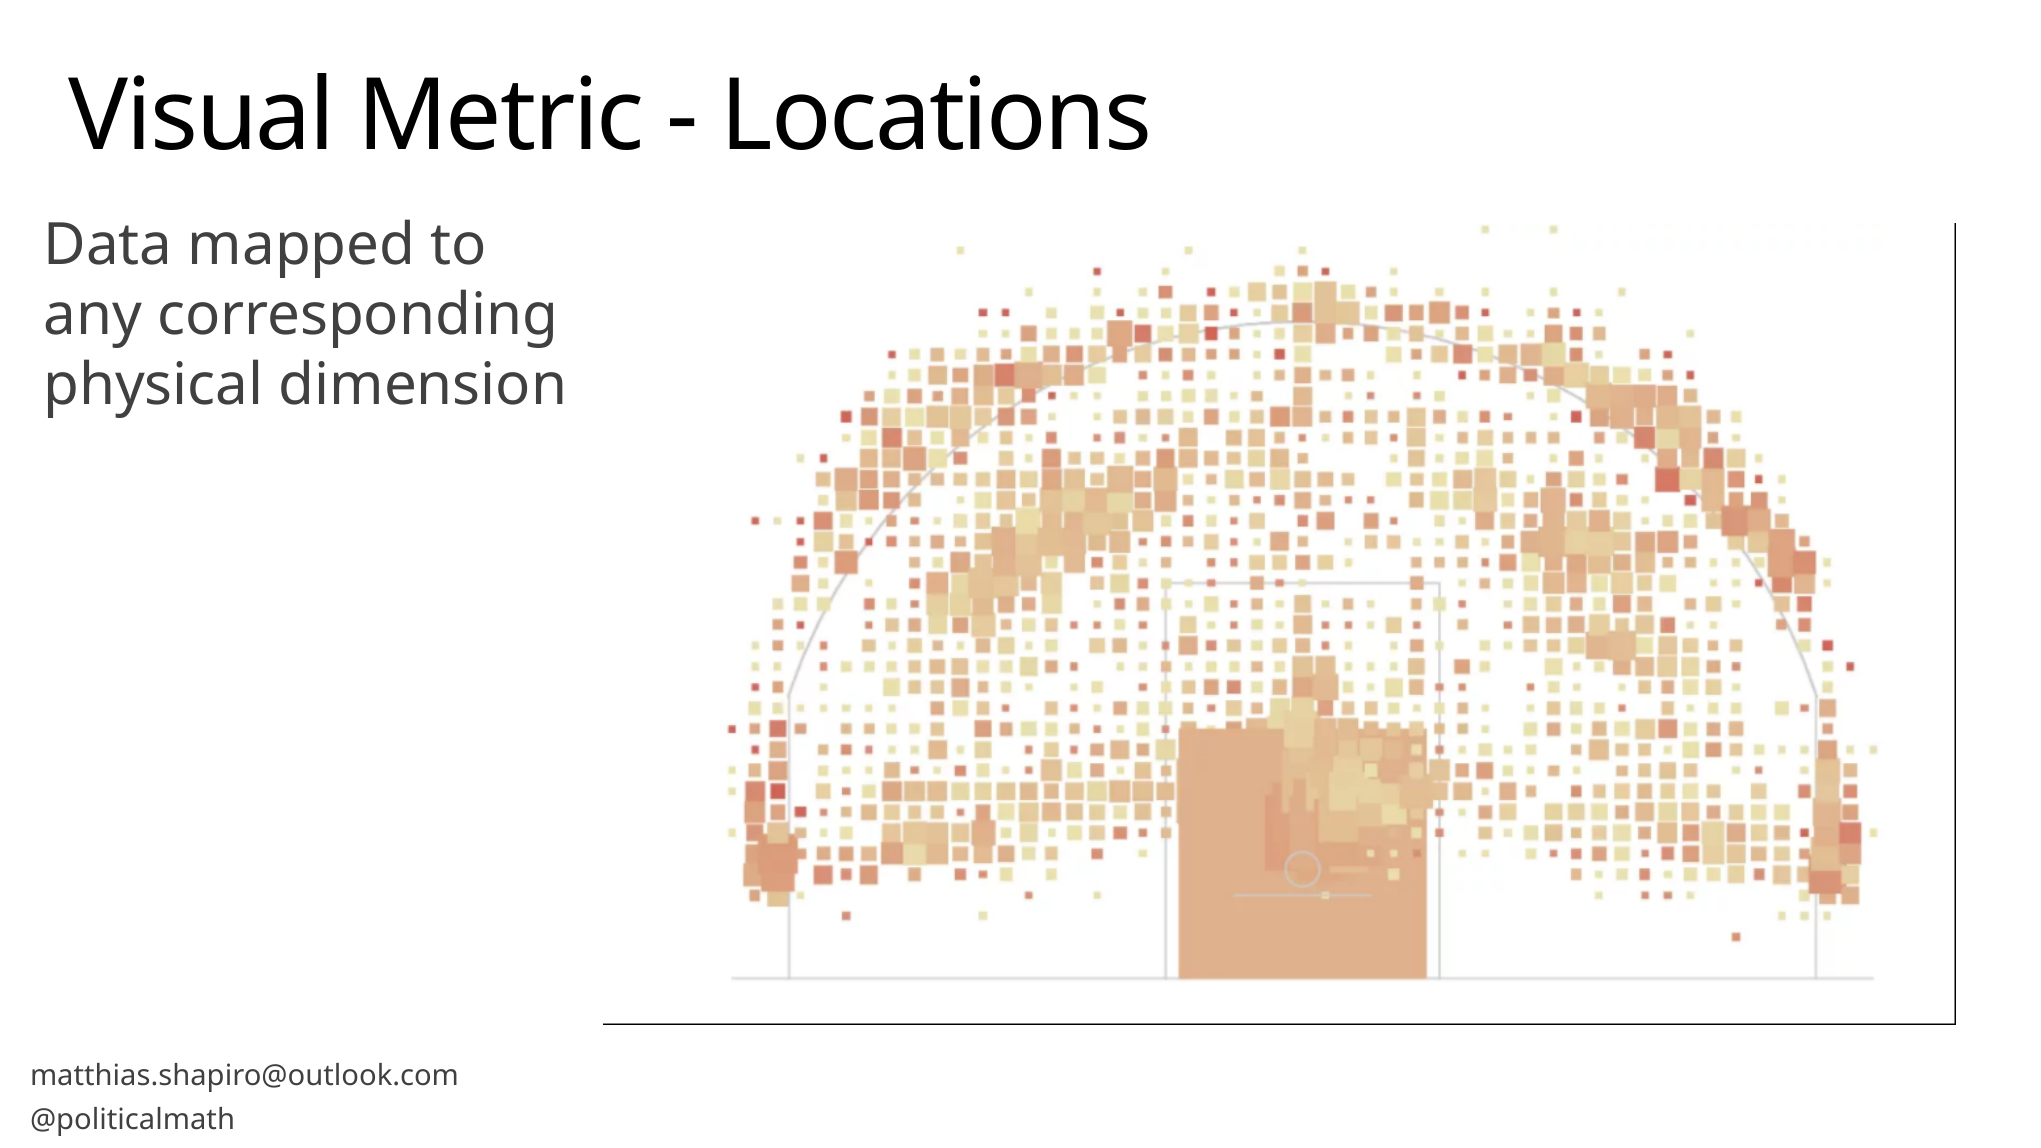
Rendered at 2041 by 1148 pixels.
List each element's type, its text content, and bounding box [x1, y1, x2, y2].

text_box Data mapped to any corresponding physical dimension [28, 198, 600, 494]
picture [603, 223, 1956, 1025]
title Visual Metric - Locations [45, 48, 1996, 199]
